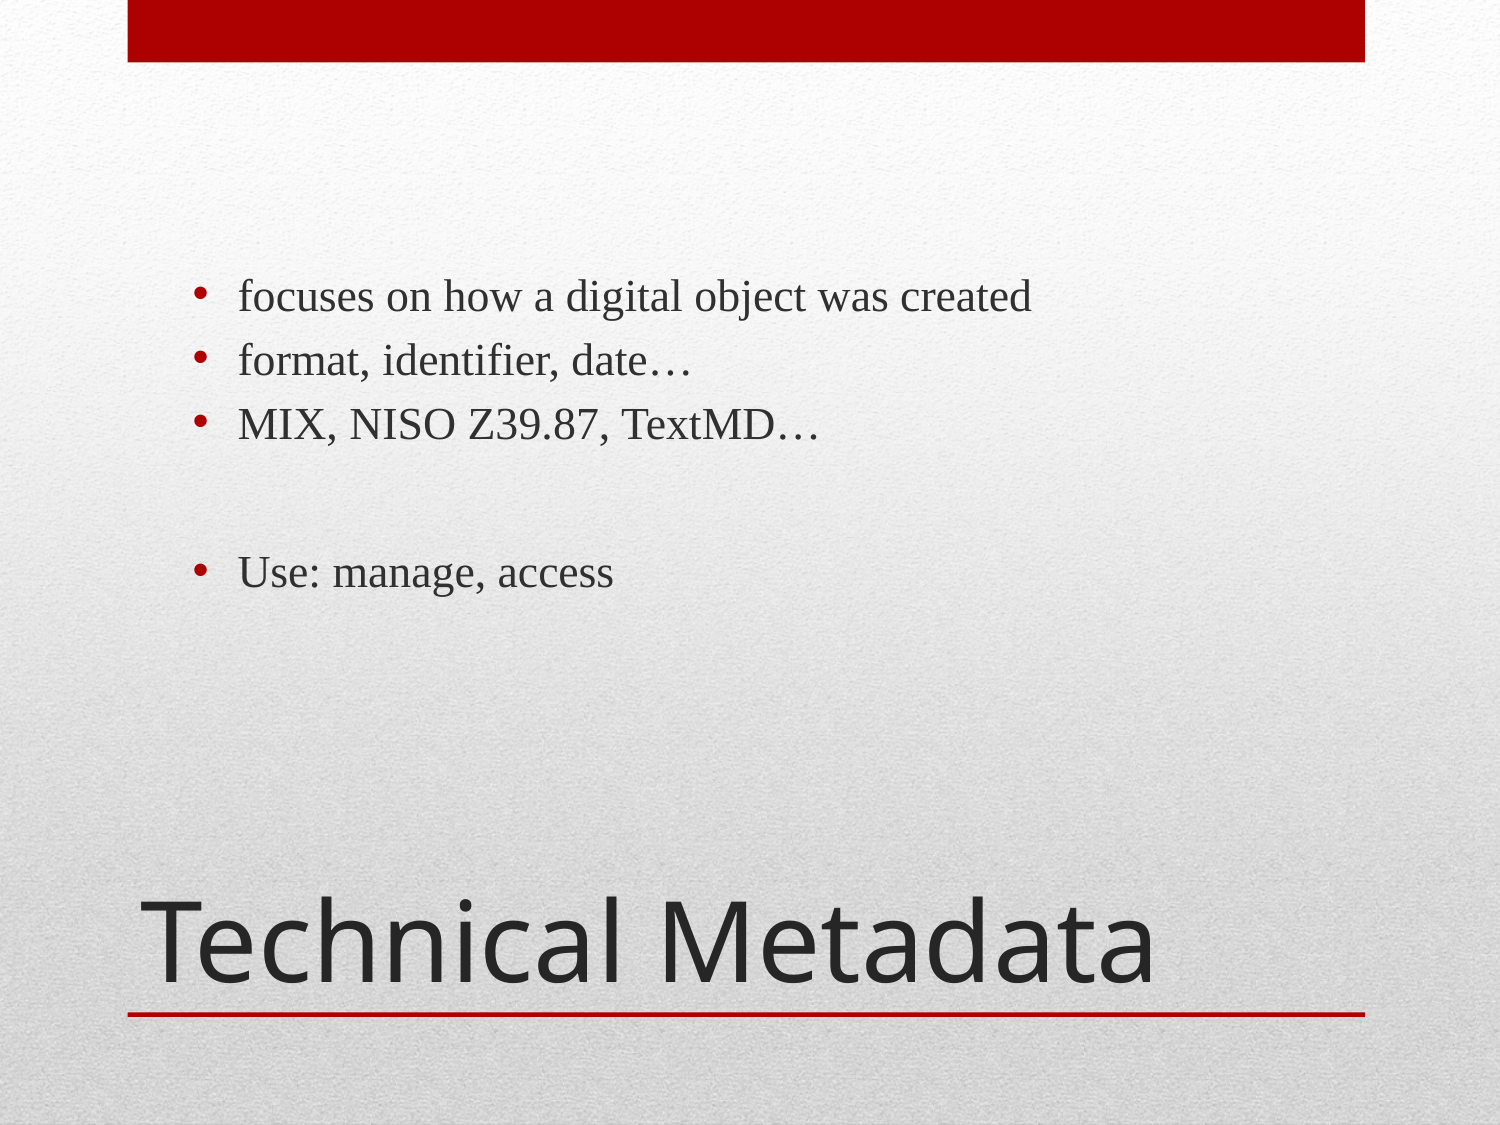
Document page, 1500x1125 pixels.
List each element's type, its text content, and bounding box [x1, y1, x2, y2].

title Technical Metadata [125, 750, 1238, 1013]
list focuses on how a digital object was created format, identifier, date… MIX, NISO Z39.87, TextMD… Use: manage, access [125, 112, 1363, 750]
